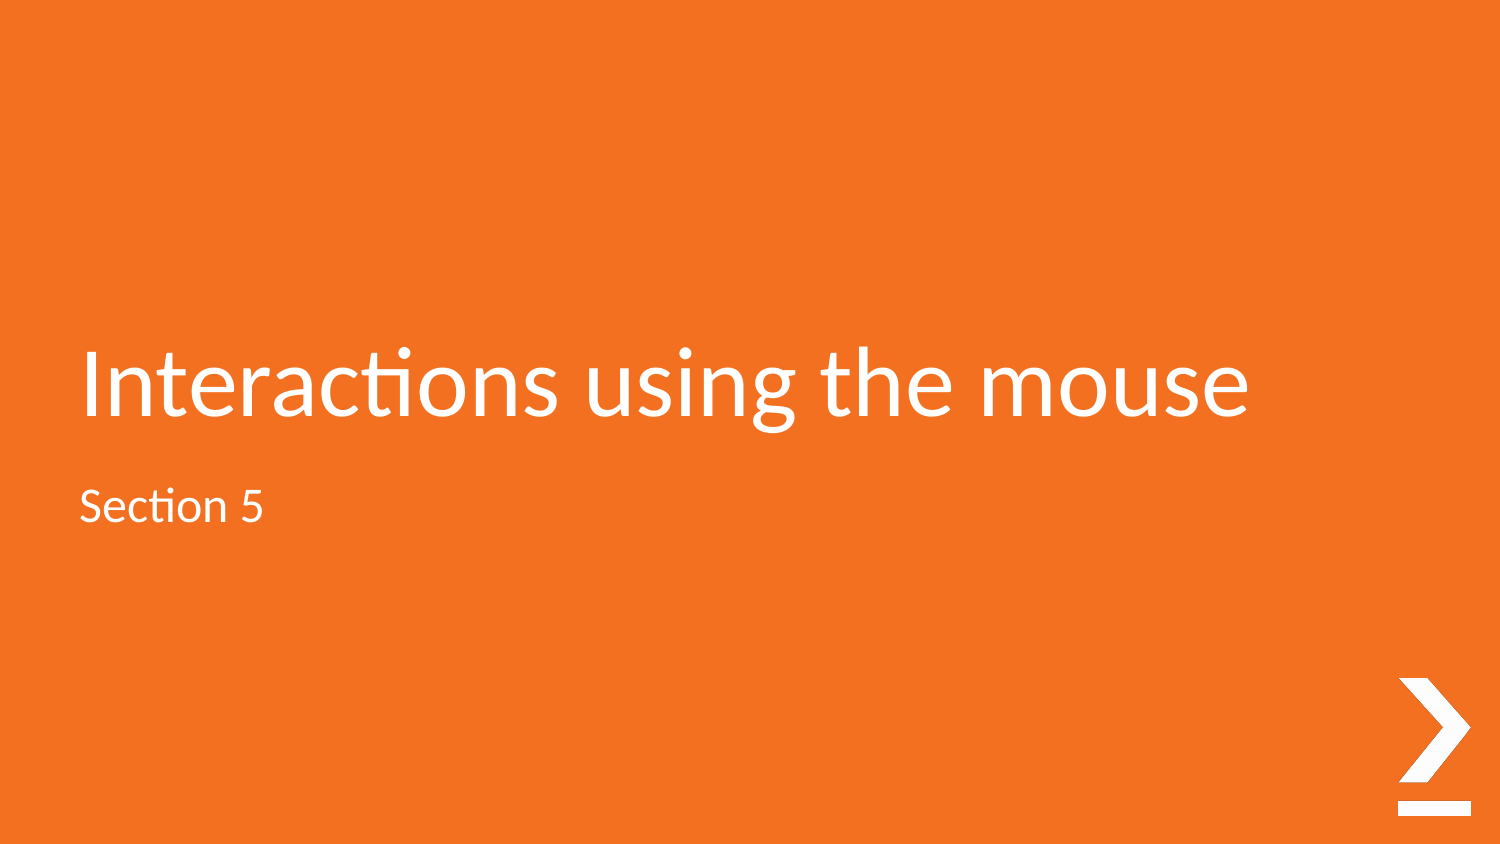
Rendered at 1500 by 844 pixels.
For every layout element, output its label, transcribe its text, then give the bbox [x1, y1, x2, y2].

picture [1398, 678, 1471, 816]
subtitle Section 5 [64, 457, 1413, 529]
title Interactions using the mouse [64, 298, 1500, 452]
